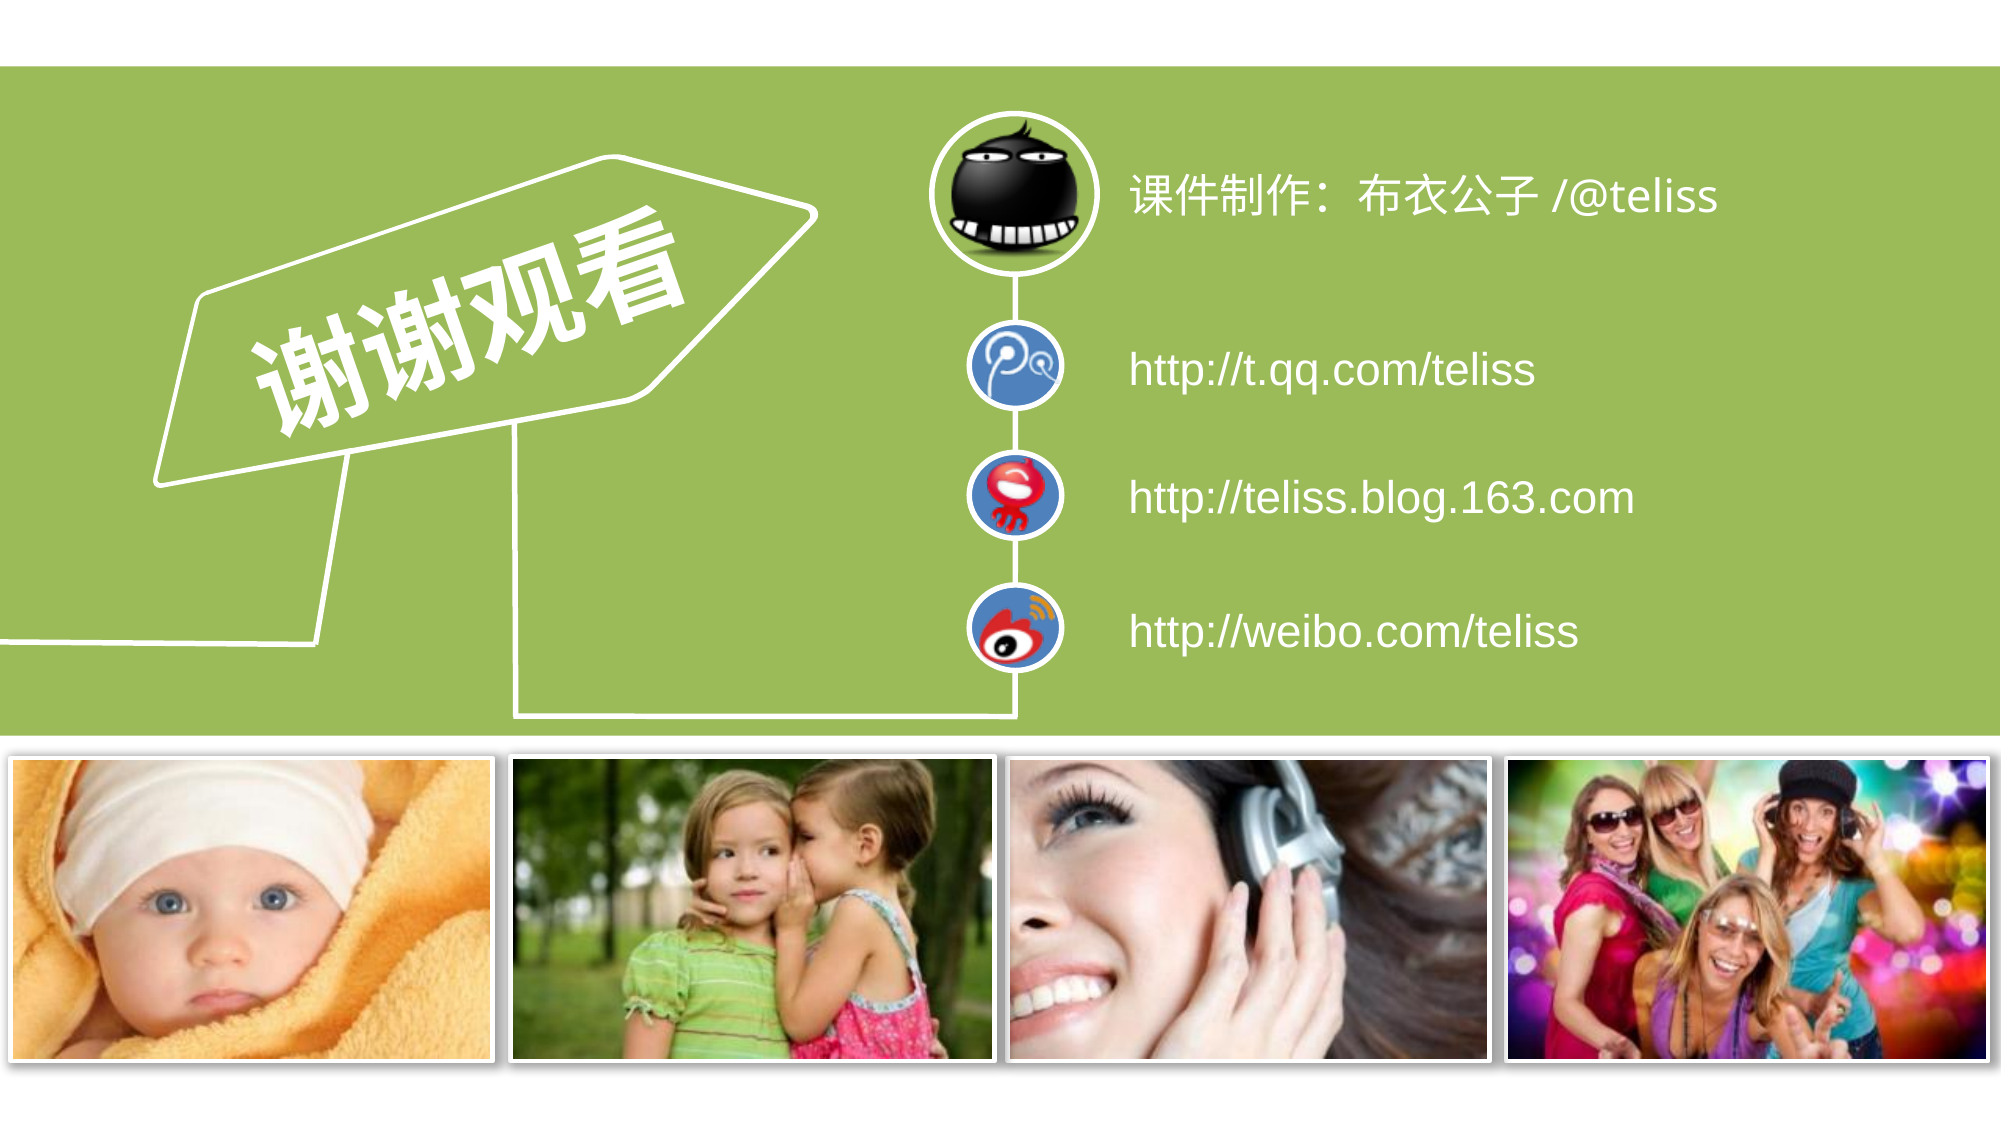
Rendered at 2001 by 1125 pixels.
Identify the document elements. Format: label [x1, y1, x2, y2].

picture [1508, 760, 1986, 1059]
picture [513, 759, 992, 1059]
picture [1010, 760, 1487, 1059]
picture [986, 458, 1045, 533]
picture [985, 331, 1060, 398]
picture [979, 595, 1055, 664]
picture [13, 760, 490, 1059]
picture [944, 119, 1085, 260]
